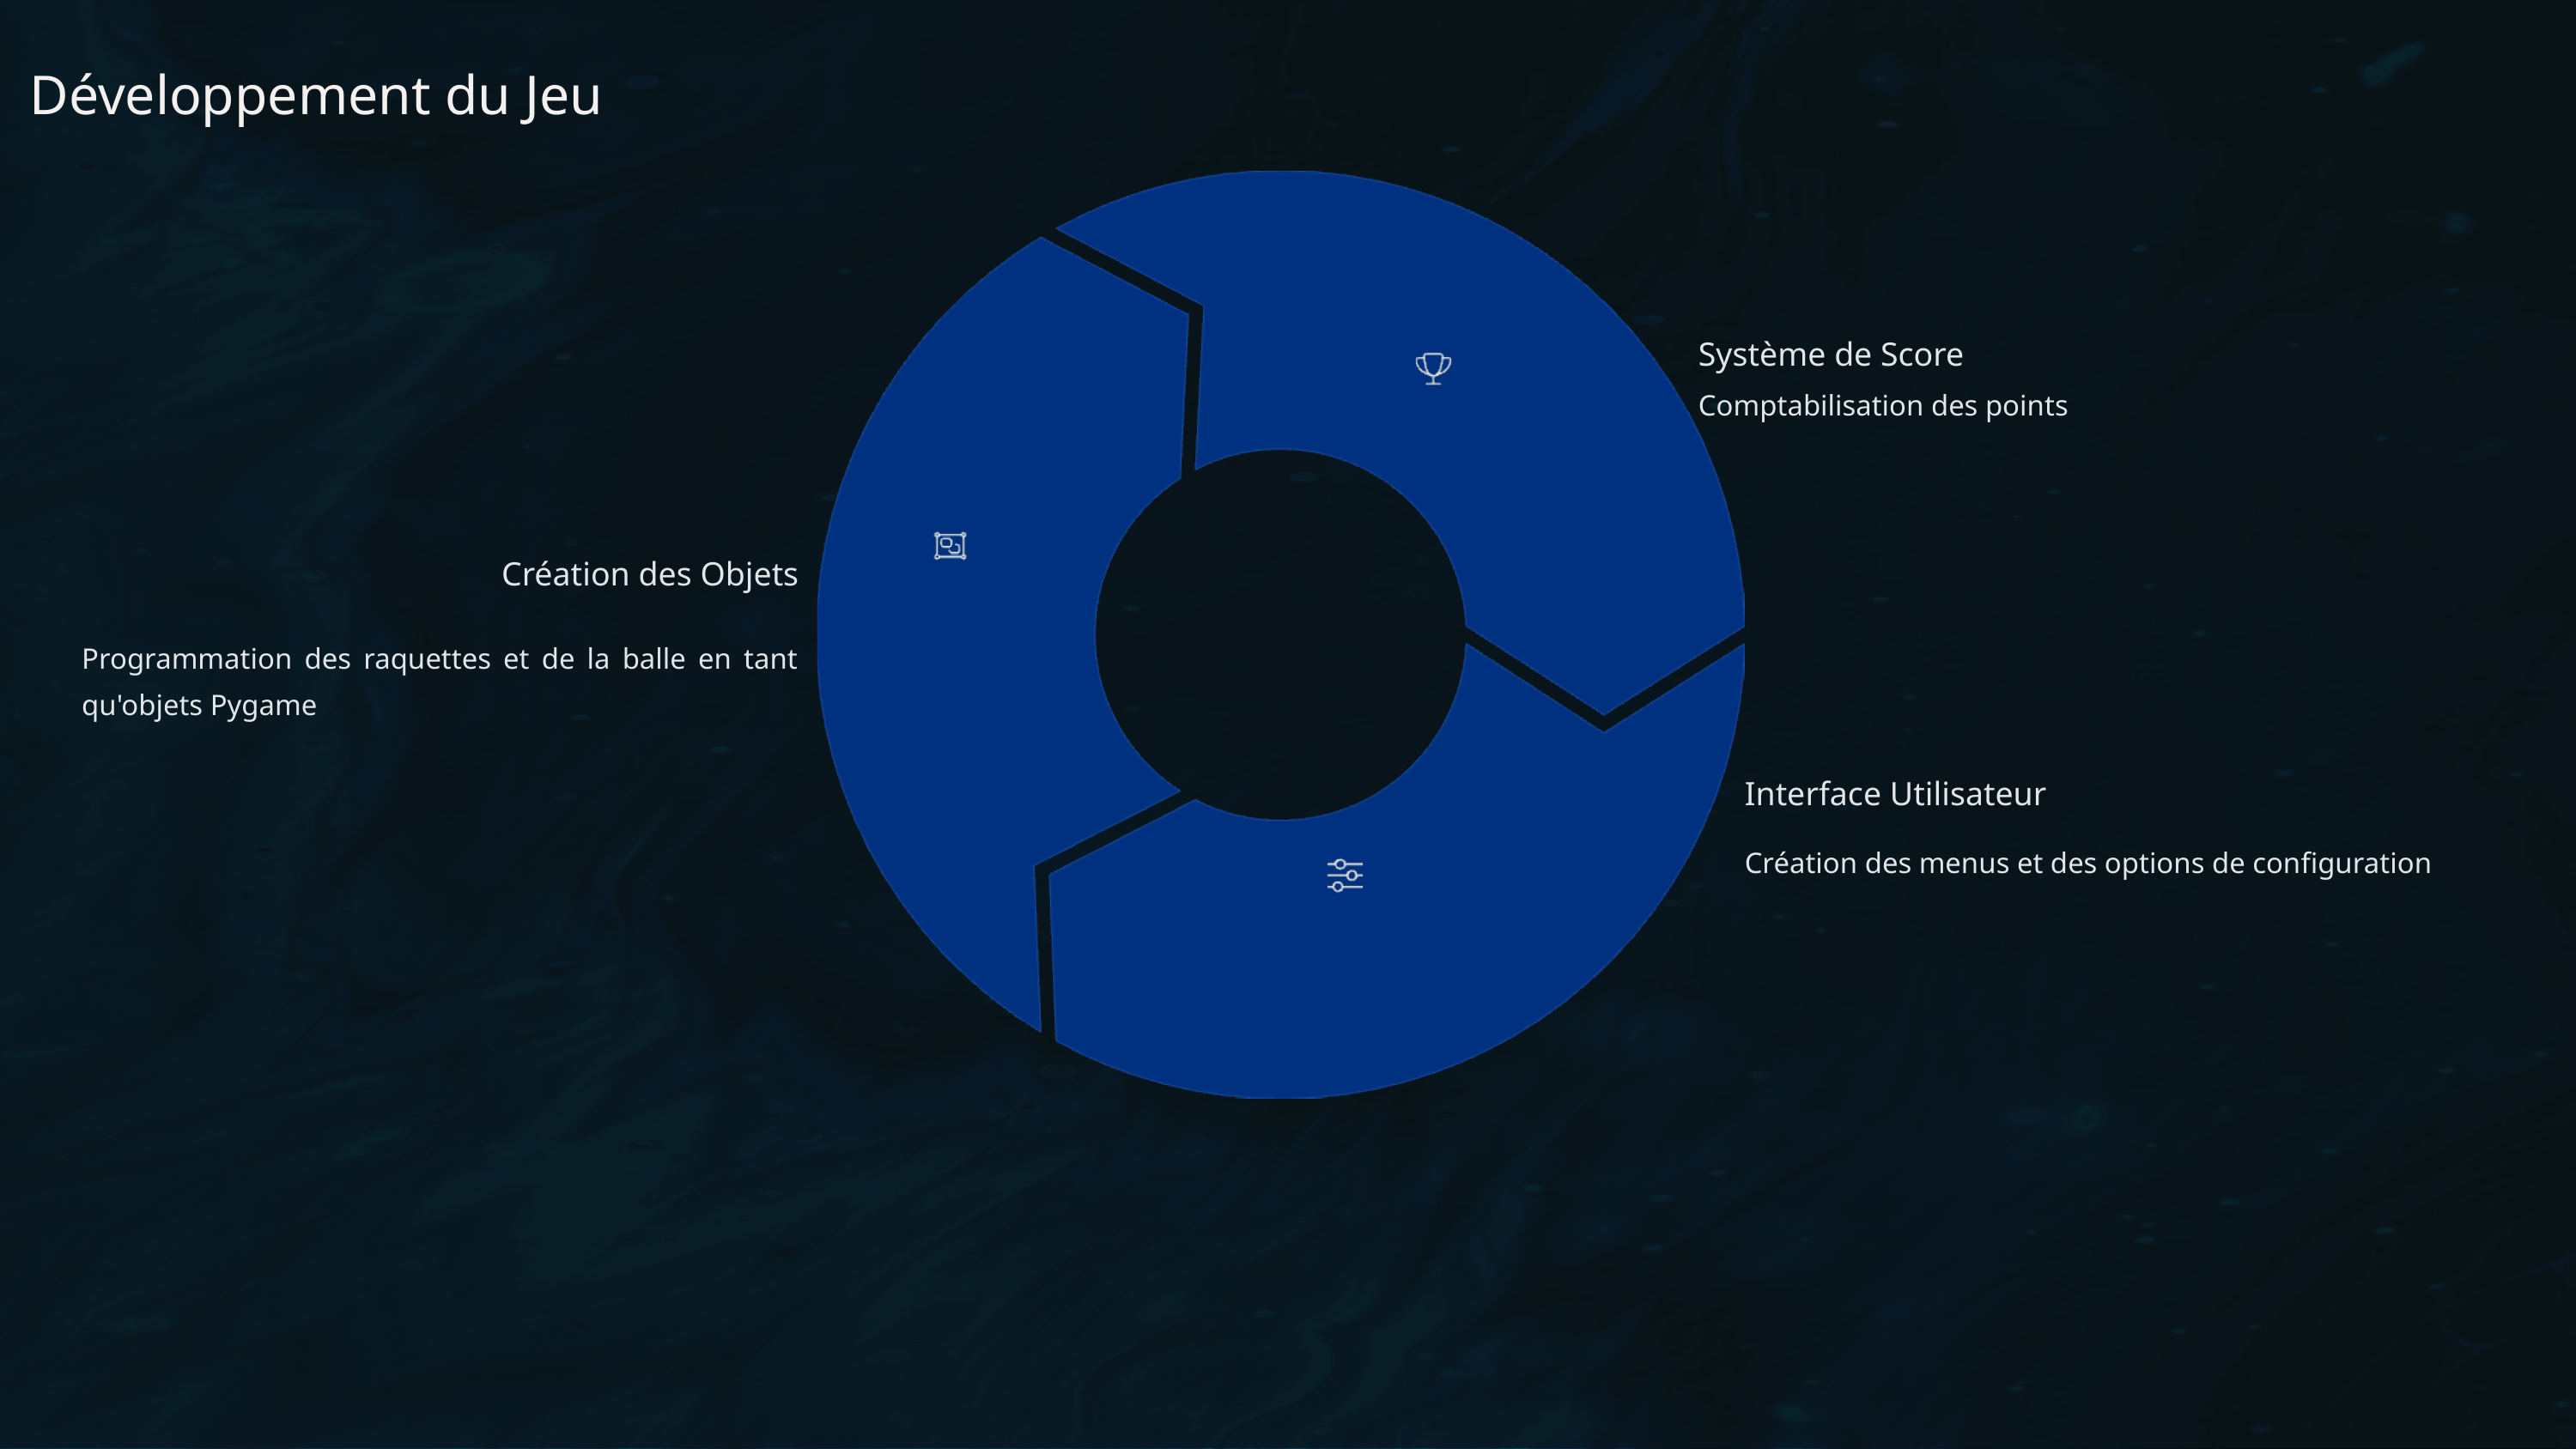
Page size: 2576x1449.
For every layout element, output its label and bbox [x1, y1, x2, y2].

text_box [0, 0, 2576, 1449]
text_box [443, 554, 799, 603]
text_box [1698, 380, 2524, 425]
text_box [1744, 773, 2111, 823]
text_box [1698, 333, 1996, 380]
text_box [1744, 838, 2571, 882]
text_box [29, 59, 671, 132]
text_box [81, 634, 799, 724]
